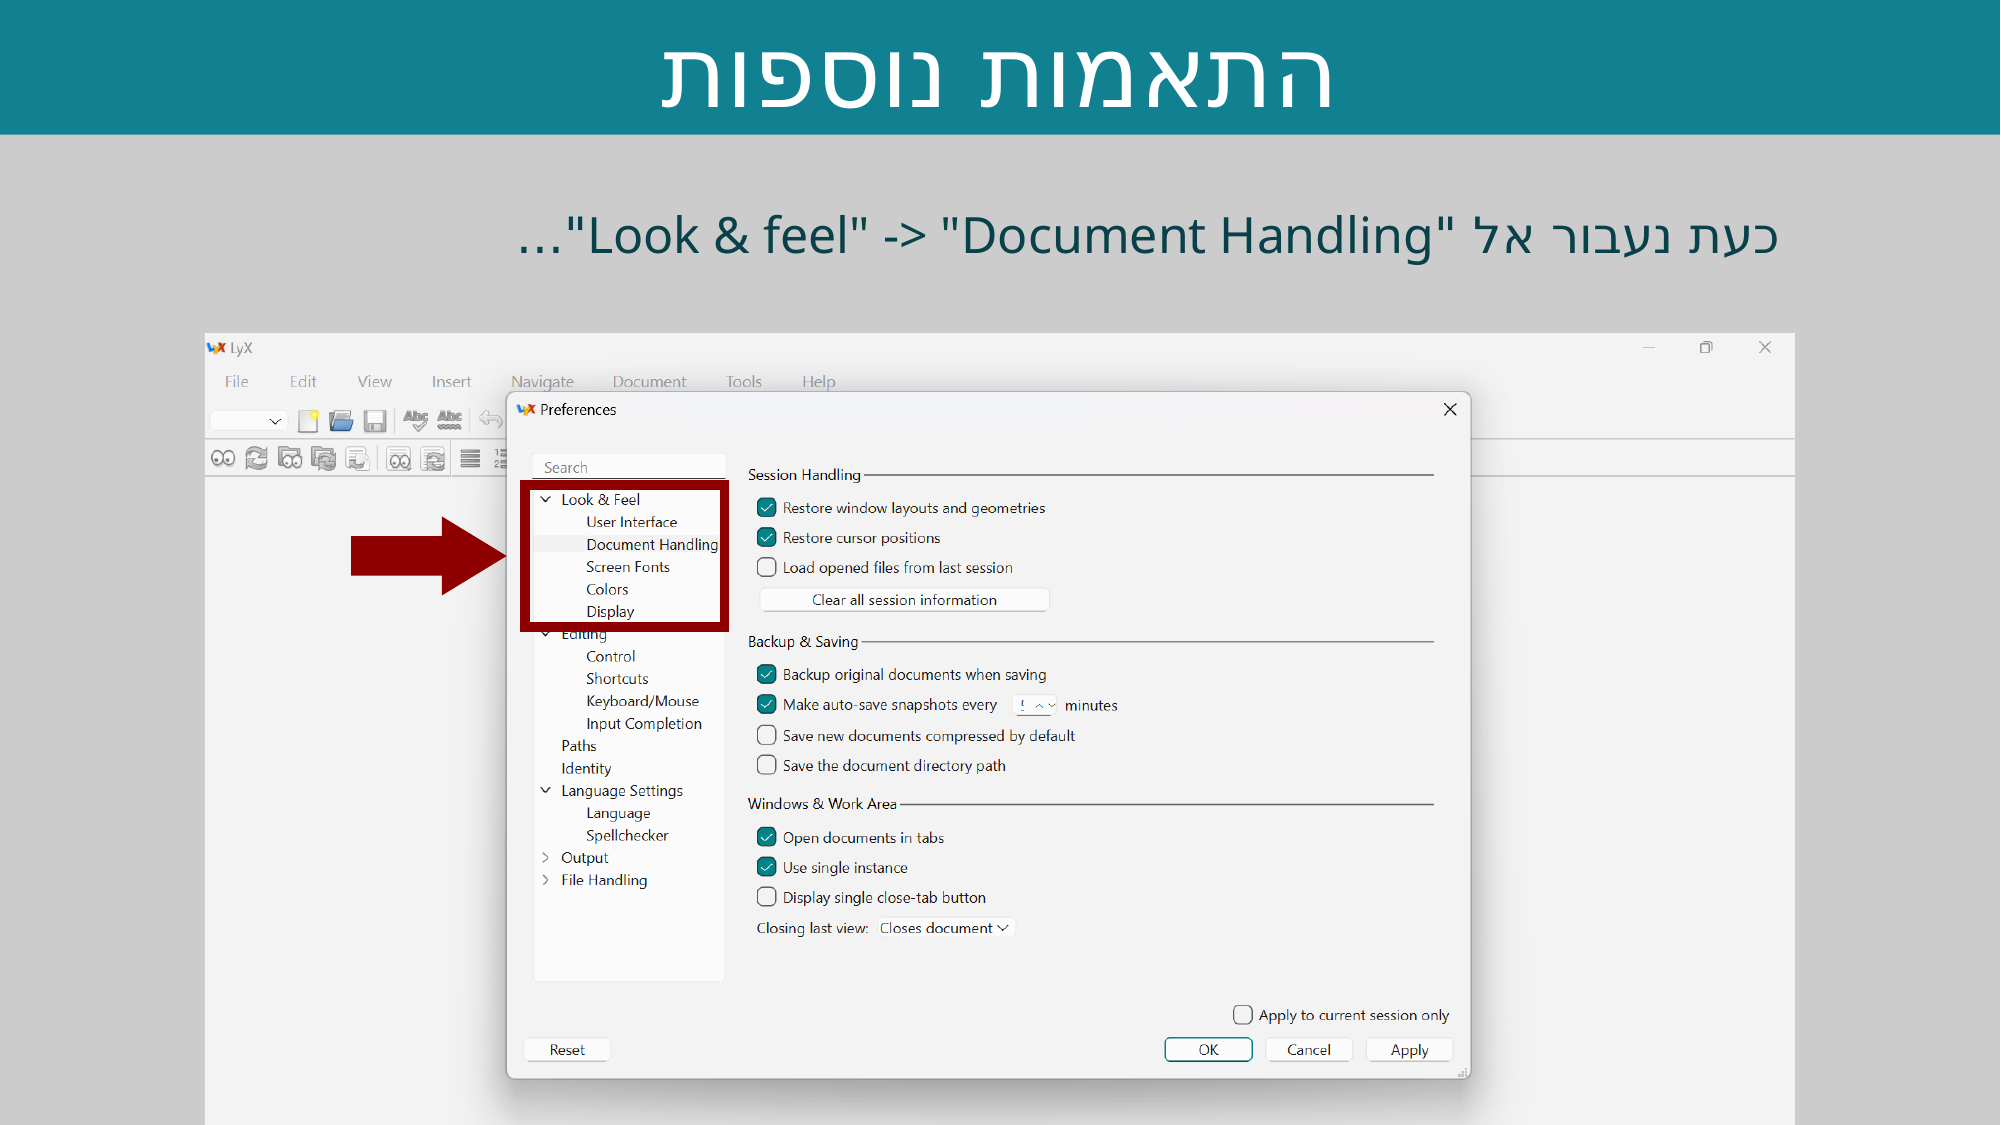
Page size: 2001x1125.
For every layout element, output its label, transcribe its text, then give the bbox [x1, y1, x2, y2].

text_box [204, 333, 1795, 1125]
text_box כעת נעבור אל "Look & feel" -> "Document Handling"... [205, 136, 1795, 271]
text_box התאמות נוספות [0, 0, 2000, 135]
